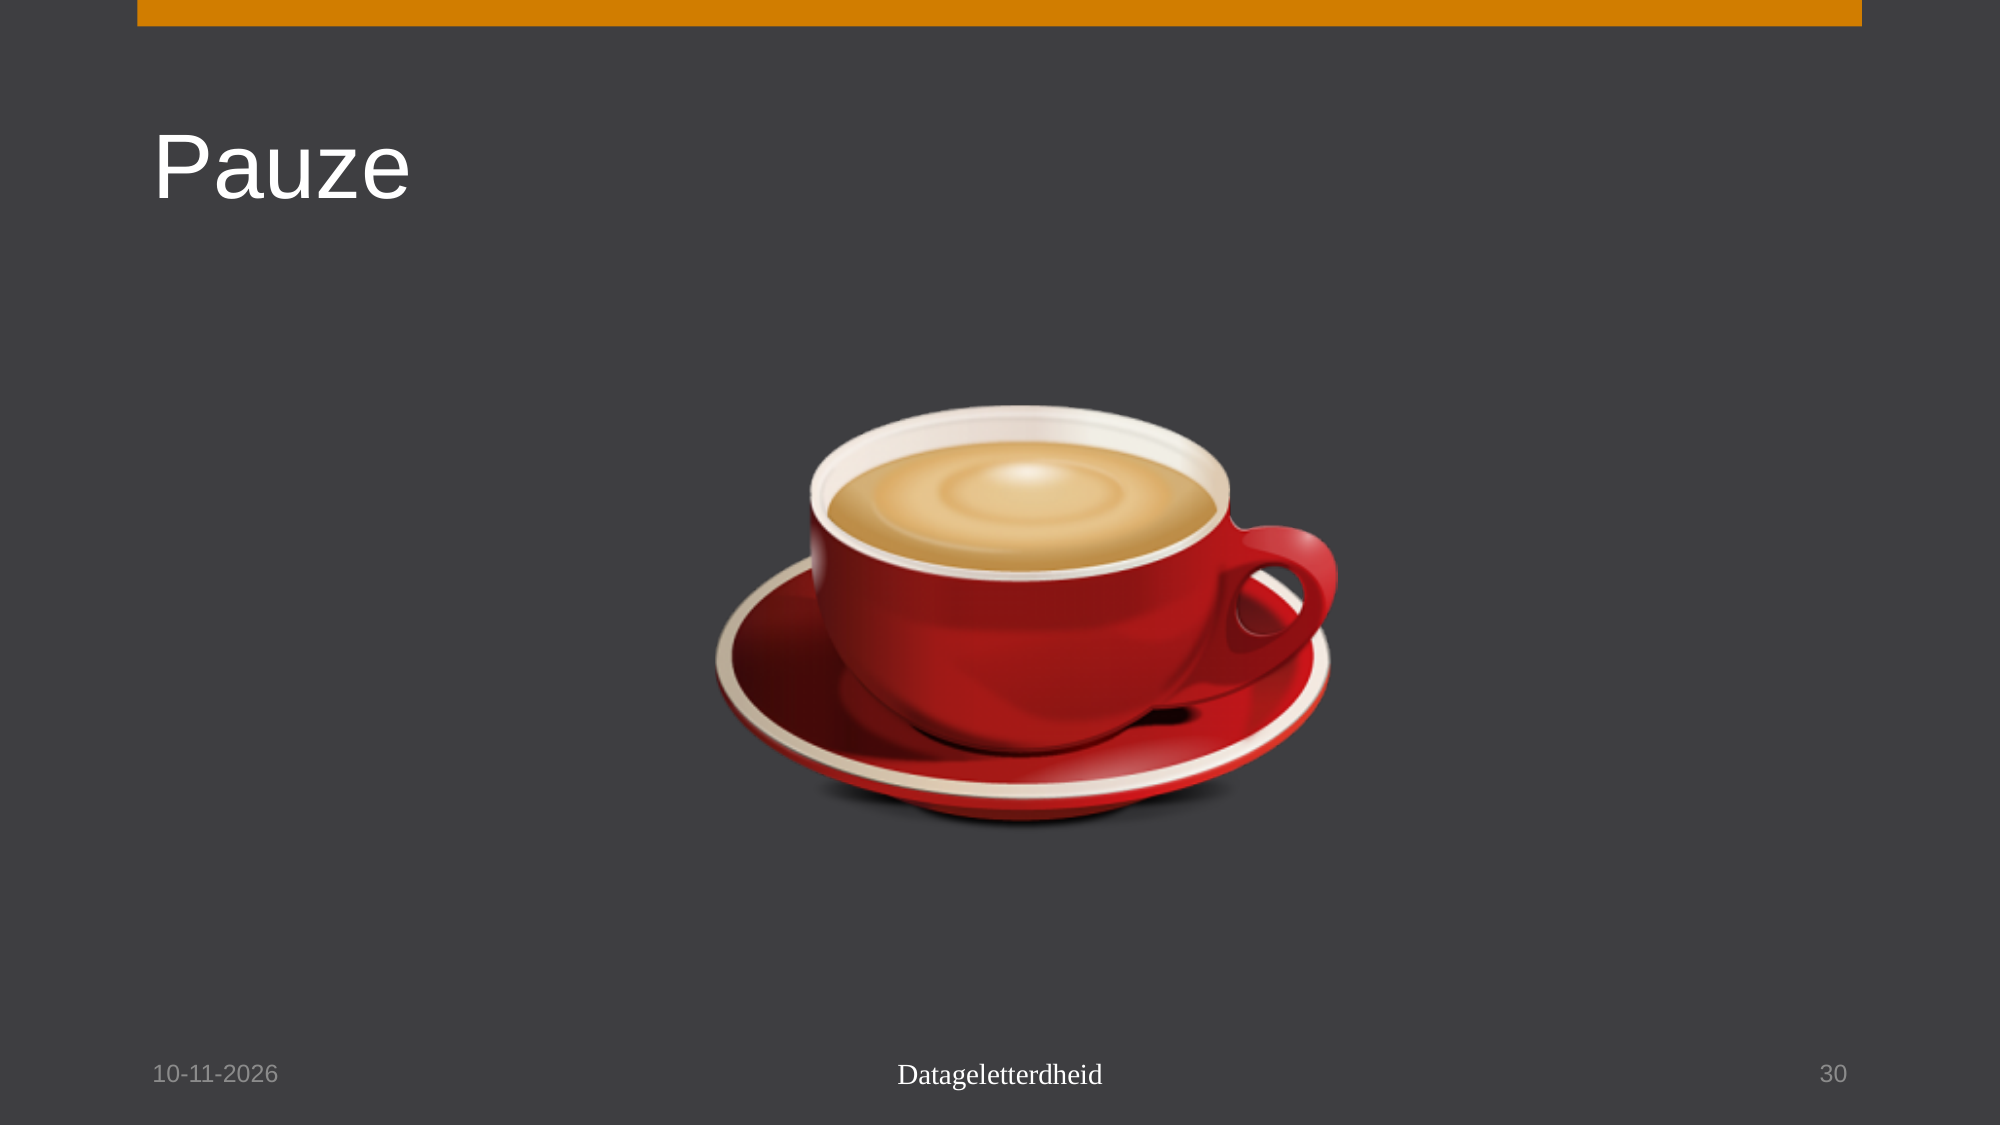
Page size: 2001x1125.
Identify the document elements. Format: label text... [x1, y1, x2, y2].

picture [715, 308, 1338, 931]
title Pauze [137, 59, 1863, 278]
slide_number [137, 1042, 588, 1103]
footer Datageletterdheid [662, 1042, 1338, 1103]
slide_number 30 [1412, 1042, 1863, 1103]
